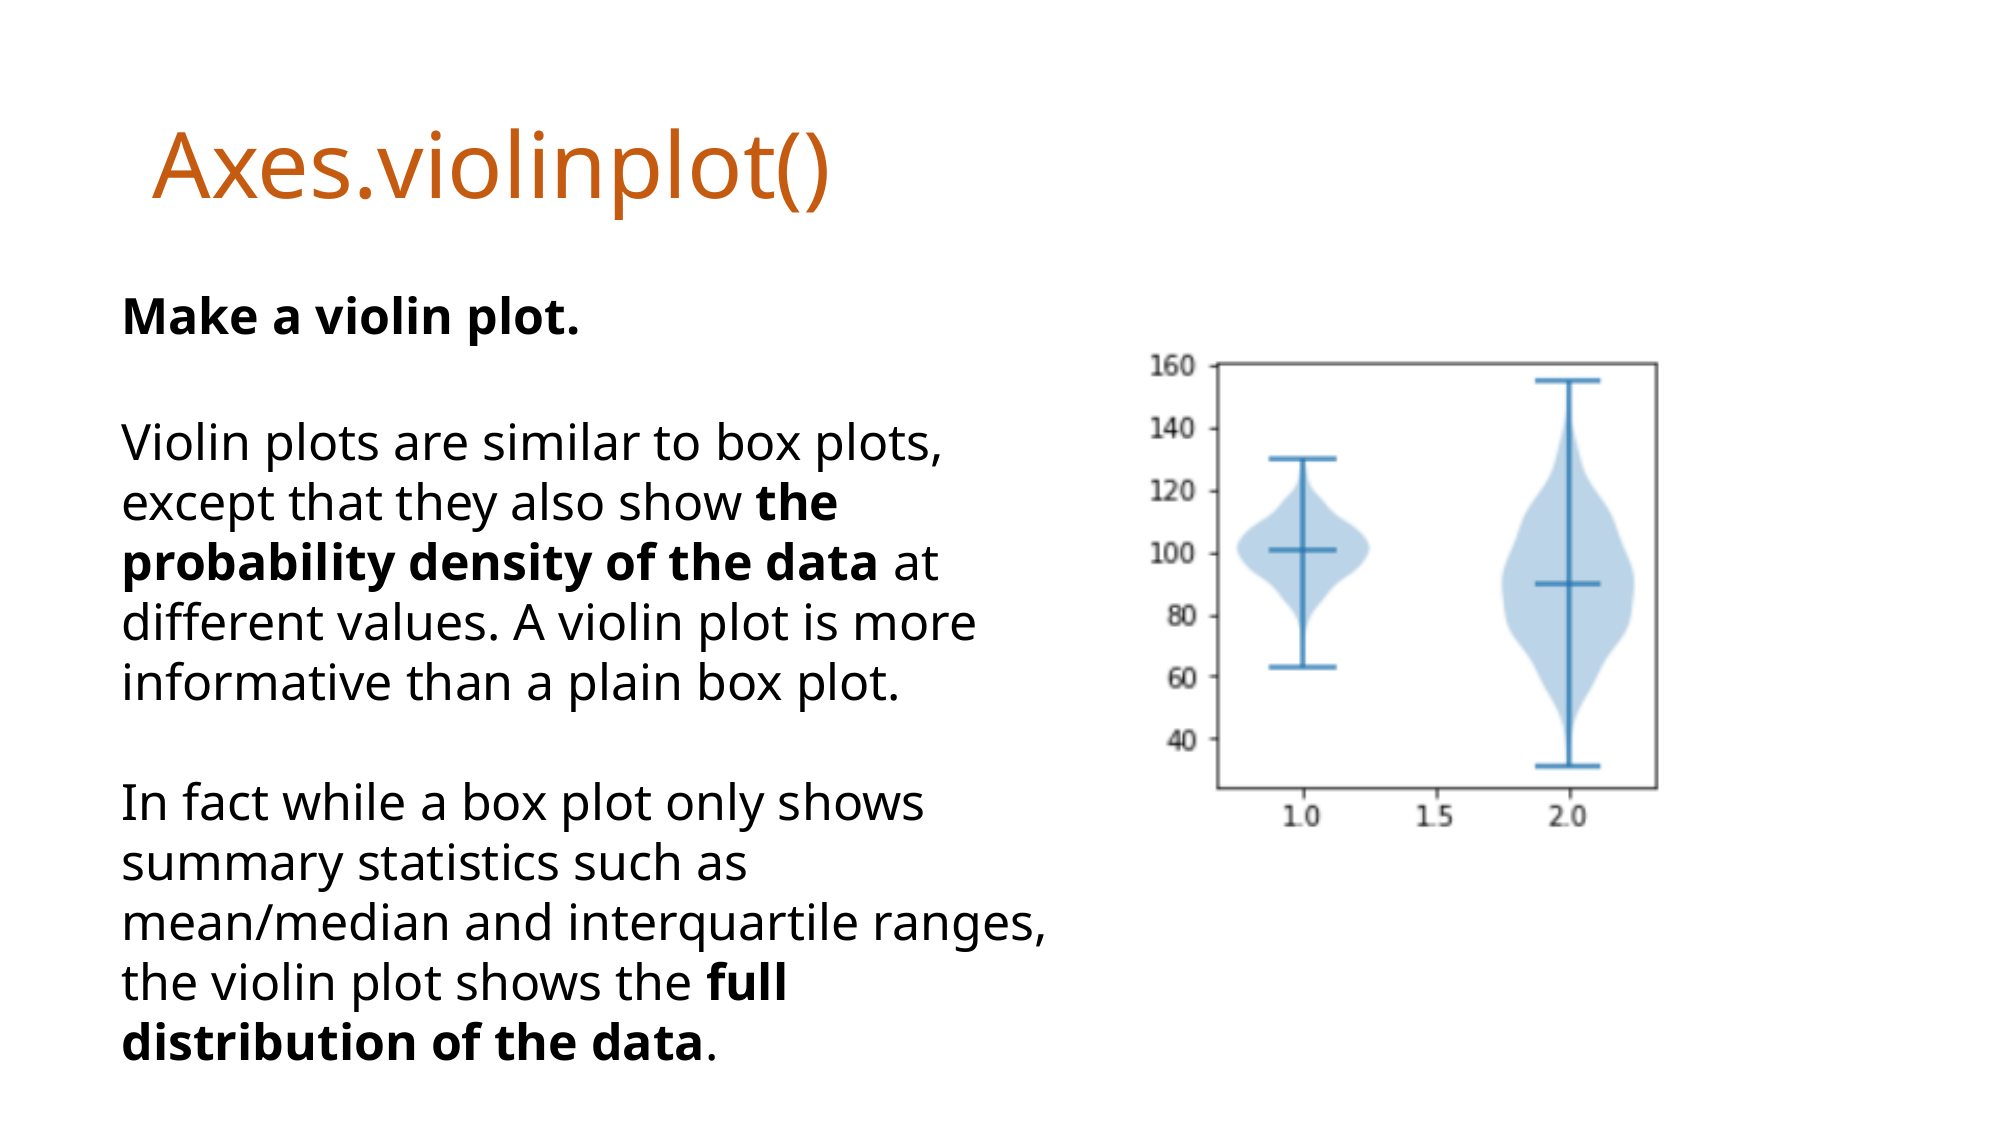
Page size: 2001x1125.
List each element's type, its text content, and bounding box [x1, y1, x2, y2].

text_box Make a violin plot. [106, 277, 1631, 412]
title Axes.violinplot() [137, 59, 1863, 278]
picture [1108, 314, 1709, 848]
text_box Violin plots are similar to box plots, except that they also show the probability density of the data at different values. A violin plot is more informative than a plain box plot. In fact while a box plot only shows summary statistics such as mean/median and interquartile ranges, the violin plot shows the full distribution of the data. [106, 403, 1065, 1125]
